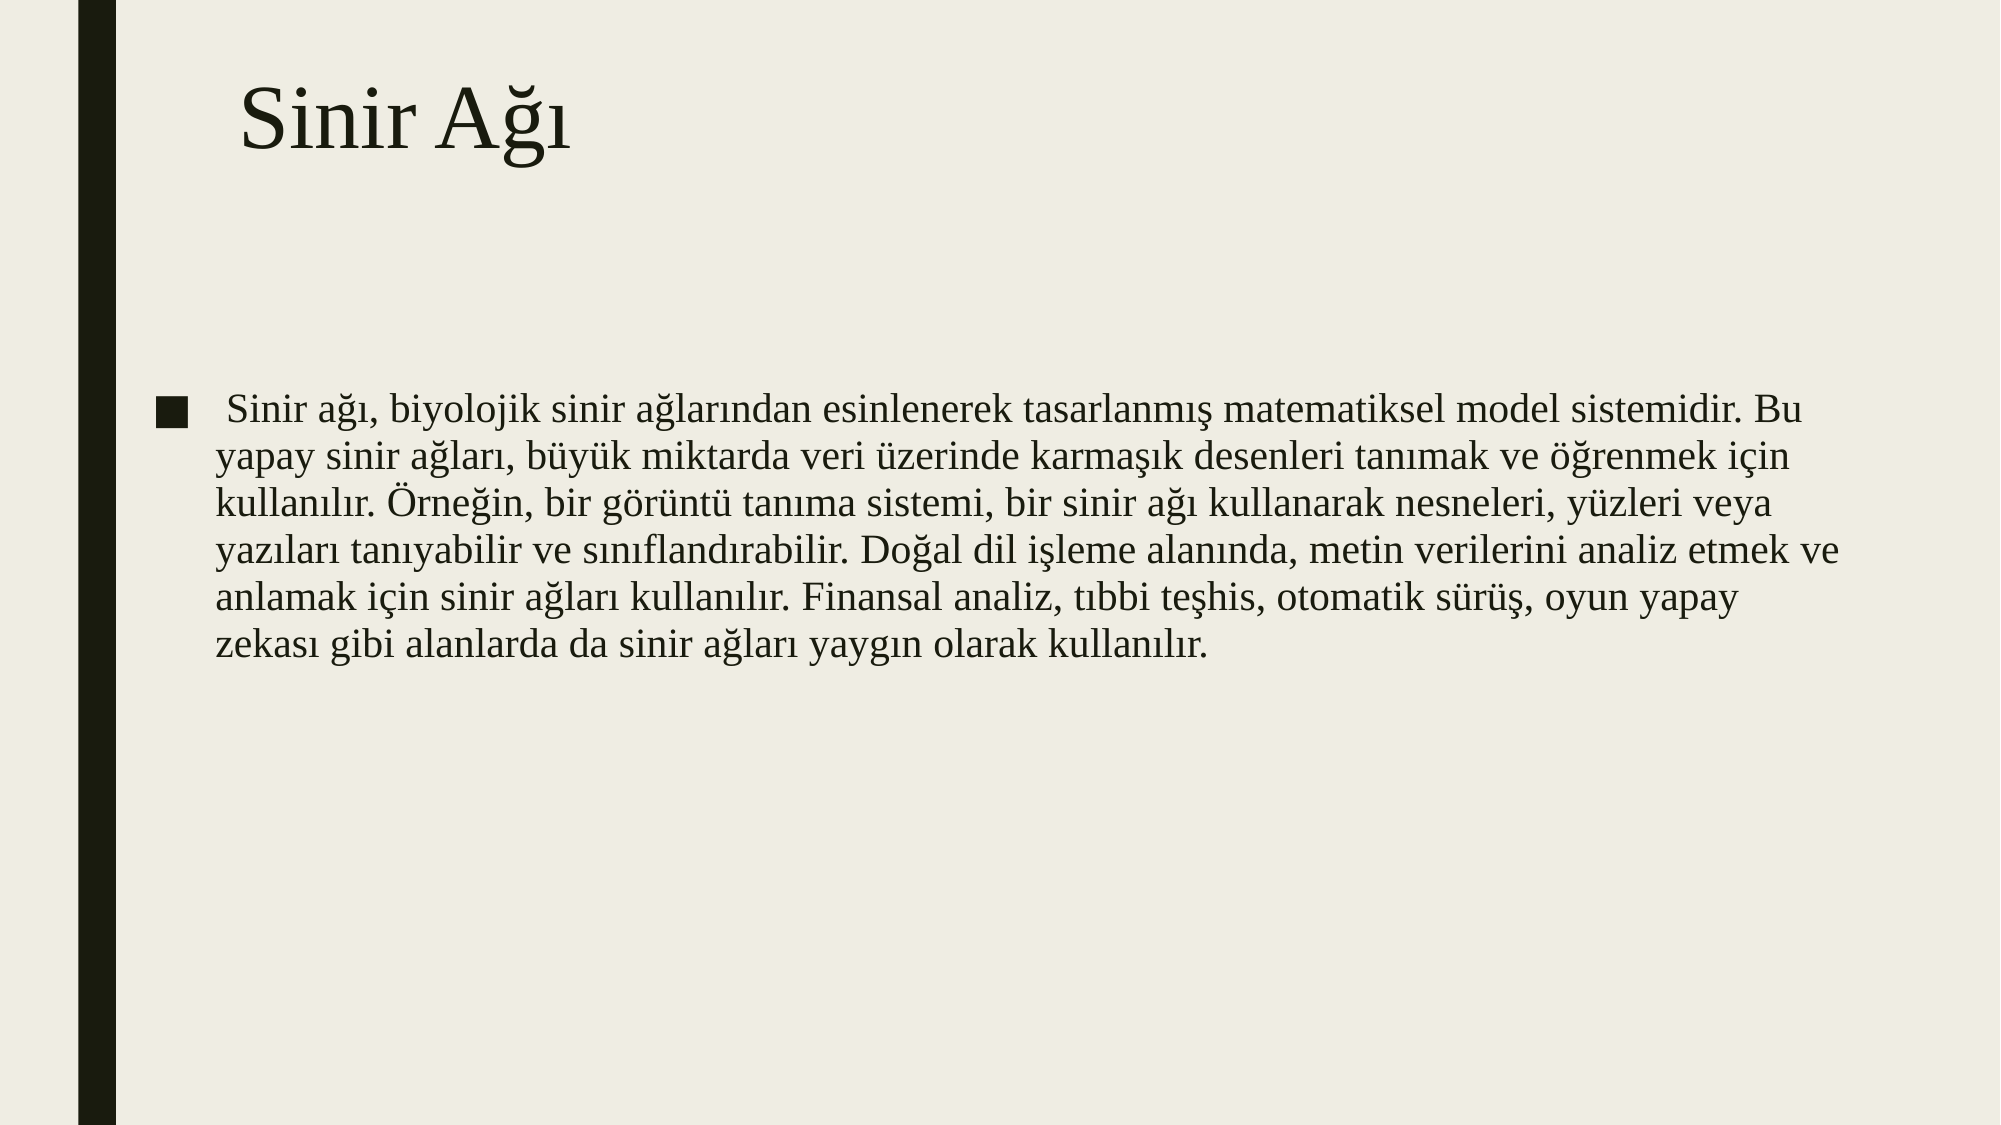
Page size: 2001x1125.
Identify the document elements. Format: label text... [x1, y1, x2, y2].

title Sinir Ağı [223, 62, 1799, 307]
list Sinir ağı, biyolojik sinir ağlarından esinlenerek tasarlanmış matematiksel model sistemidir. Bu yapay sinir ağları, büyük miktarda veri üzerinde karmaşık desenleri tanımak ve öğrenmek için kullanılır. Örneğin, bir görüntü tanıma sistemi, bir sinir ağı kullanarak nesneleri, yüzleri veya yazıları tanıyabilir ve sınıflandırabilir. Doğal dil işleme alanında, metin verilerini analiz etmek ve anlamak için sinir ağları kullanılır. Finansal analiz, tıbbi teşhis, otomatik sürüş, oyun yapay zekası gibi alanlarda da sinir ağları yaygın olarak kullanılır. [137, 377, 1863, 772]
